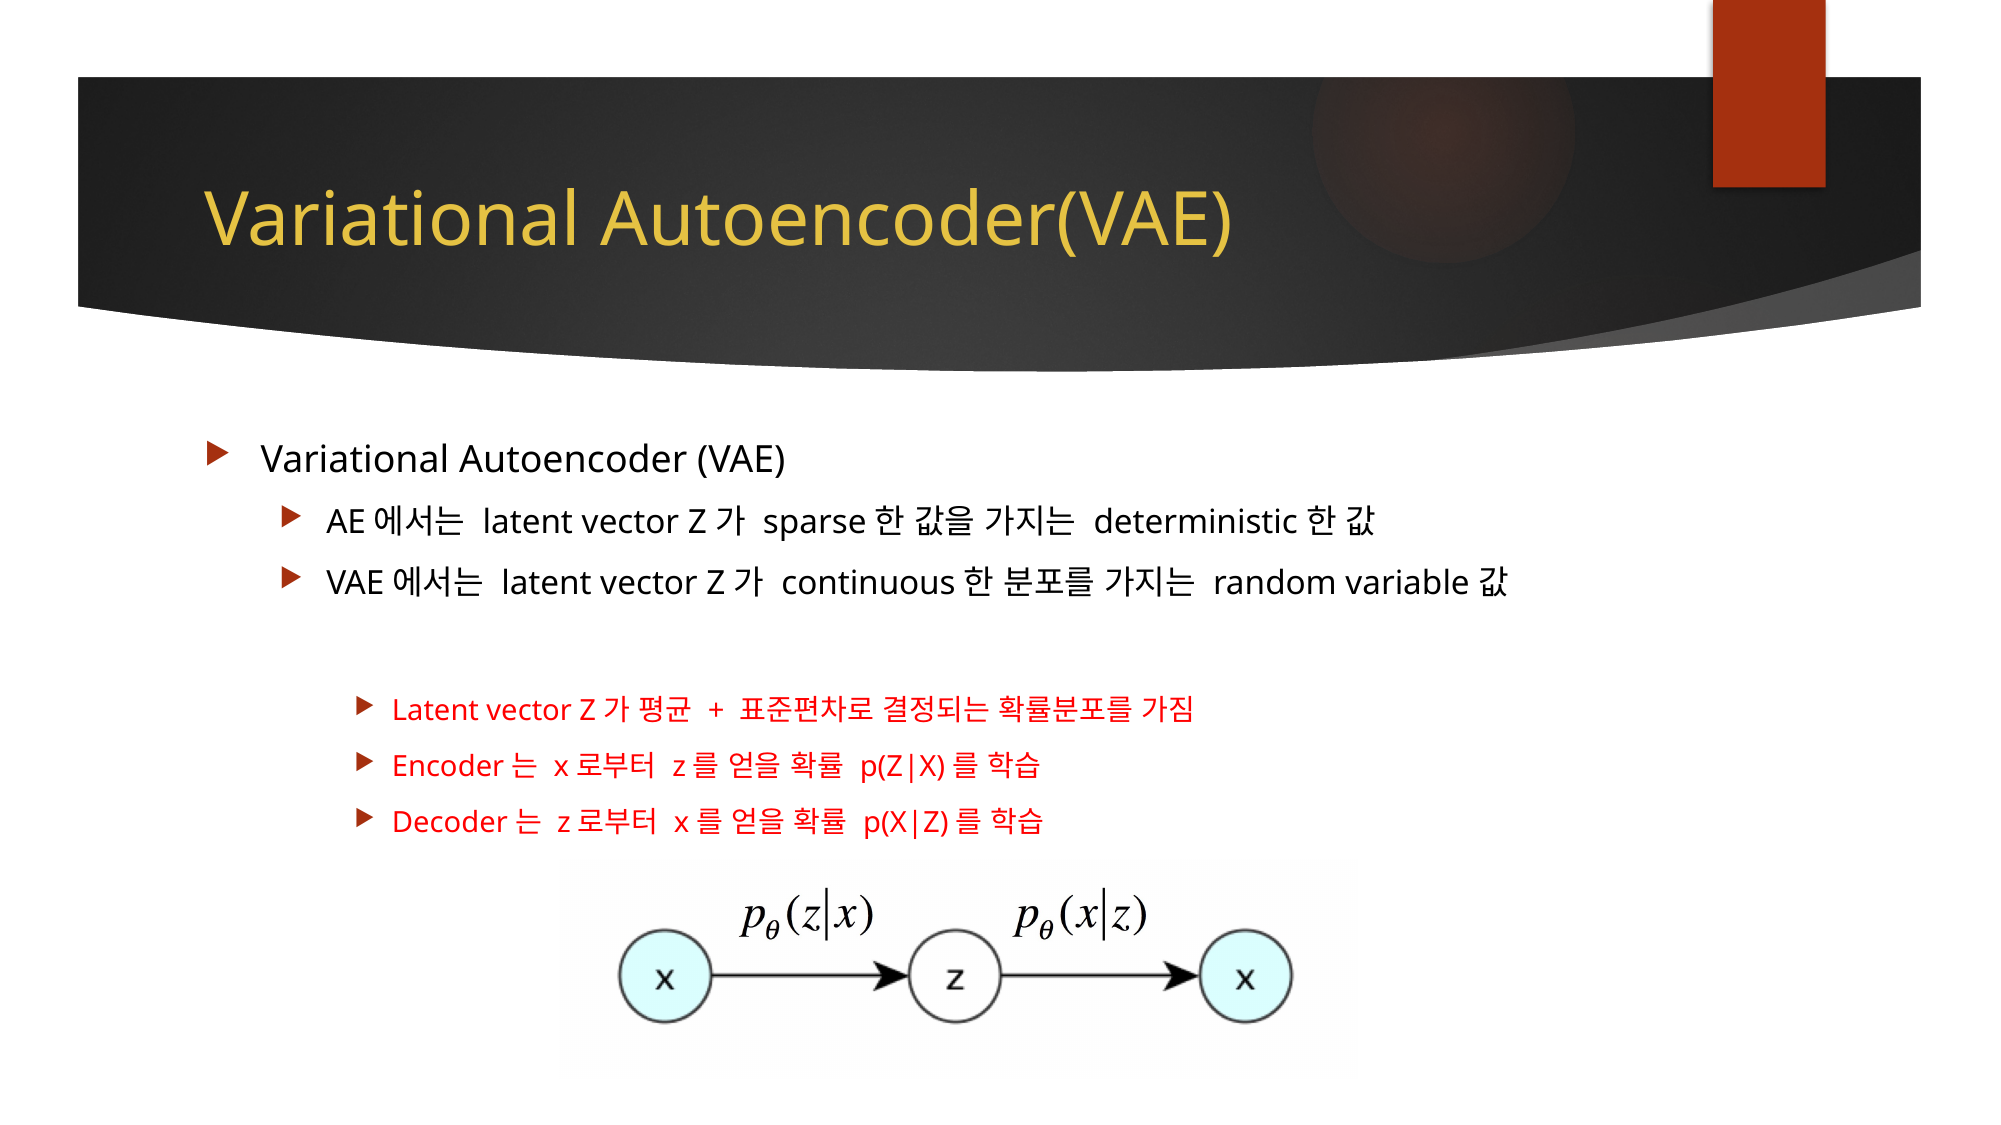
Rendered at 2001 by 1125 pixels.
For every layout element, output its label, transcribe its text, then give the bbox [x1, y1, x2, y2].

picture [559, 859, 1358, 1080]
title Variational Autoencoder(VAE) [189, 155, 1627, 275]
list Variational Autoencoder (VAE) AE에서는 latent vector Z가 sparse한 값을 가지는 deterministic한 값 VAE에서는 latent vector Z가 continuous한 분포를 가지는 random variable값 Latent vector Z가 평균 + 표준편차로 결정되는 확률분포를 가짐 Encoder는 x로부터 z를 얻을 확률 p(Z|X)를 학습 Decoder는 z로부터 x를 얻을 확률 p(X|Z)를 학습 [189, 427, 1627, 988]
